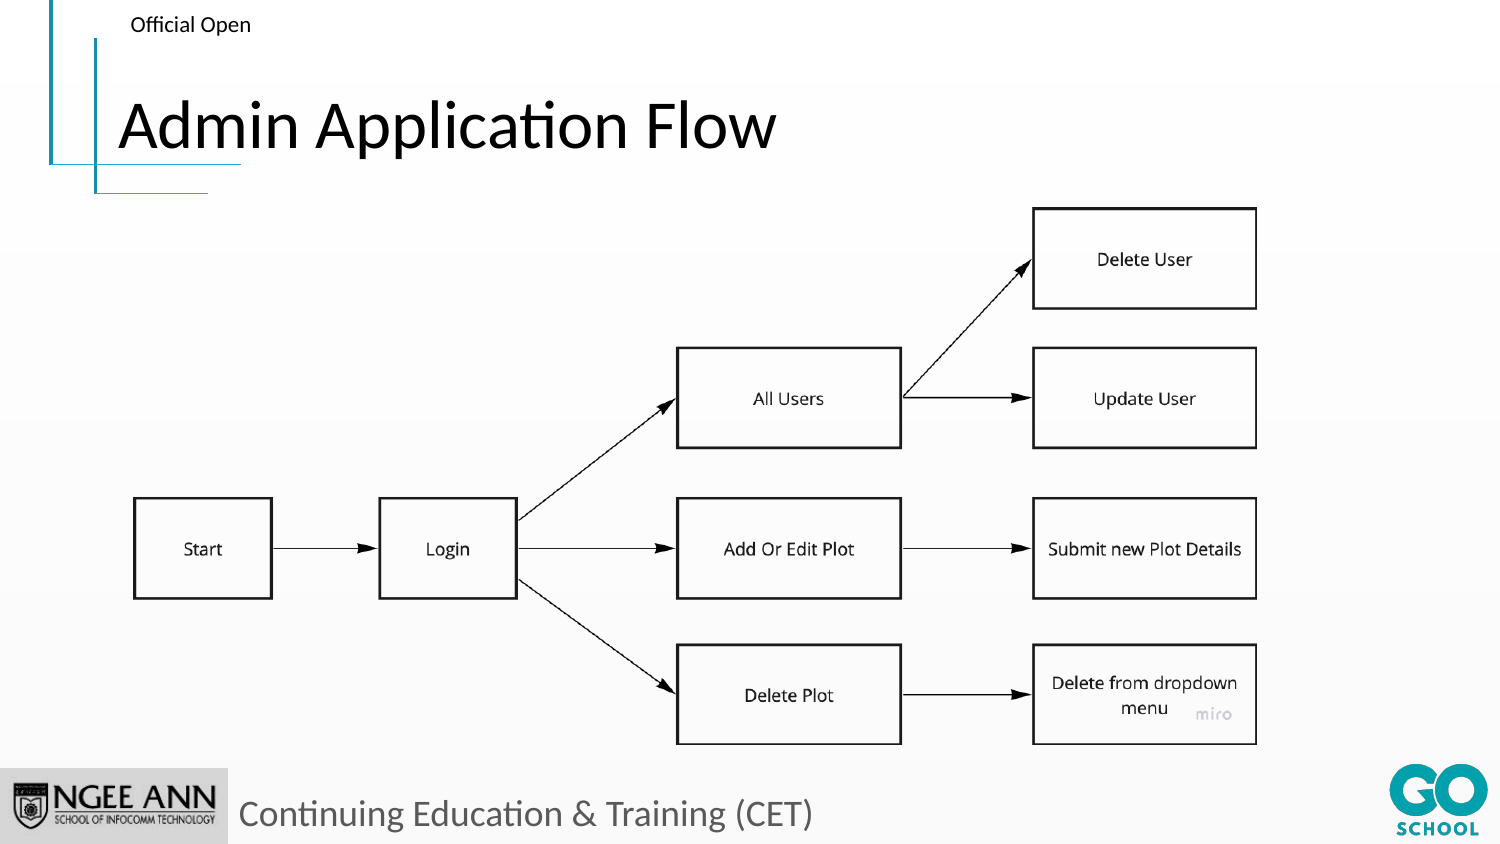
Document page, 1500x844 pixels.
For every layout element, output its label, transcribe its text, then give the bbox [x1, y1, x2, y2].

picture [132, 207, 1257, 746]
picture [0, 768, 228, 844]
title Admin Application Flow [103, 44, 1397, 208]
picture [1354, 715, 1500, 844]
